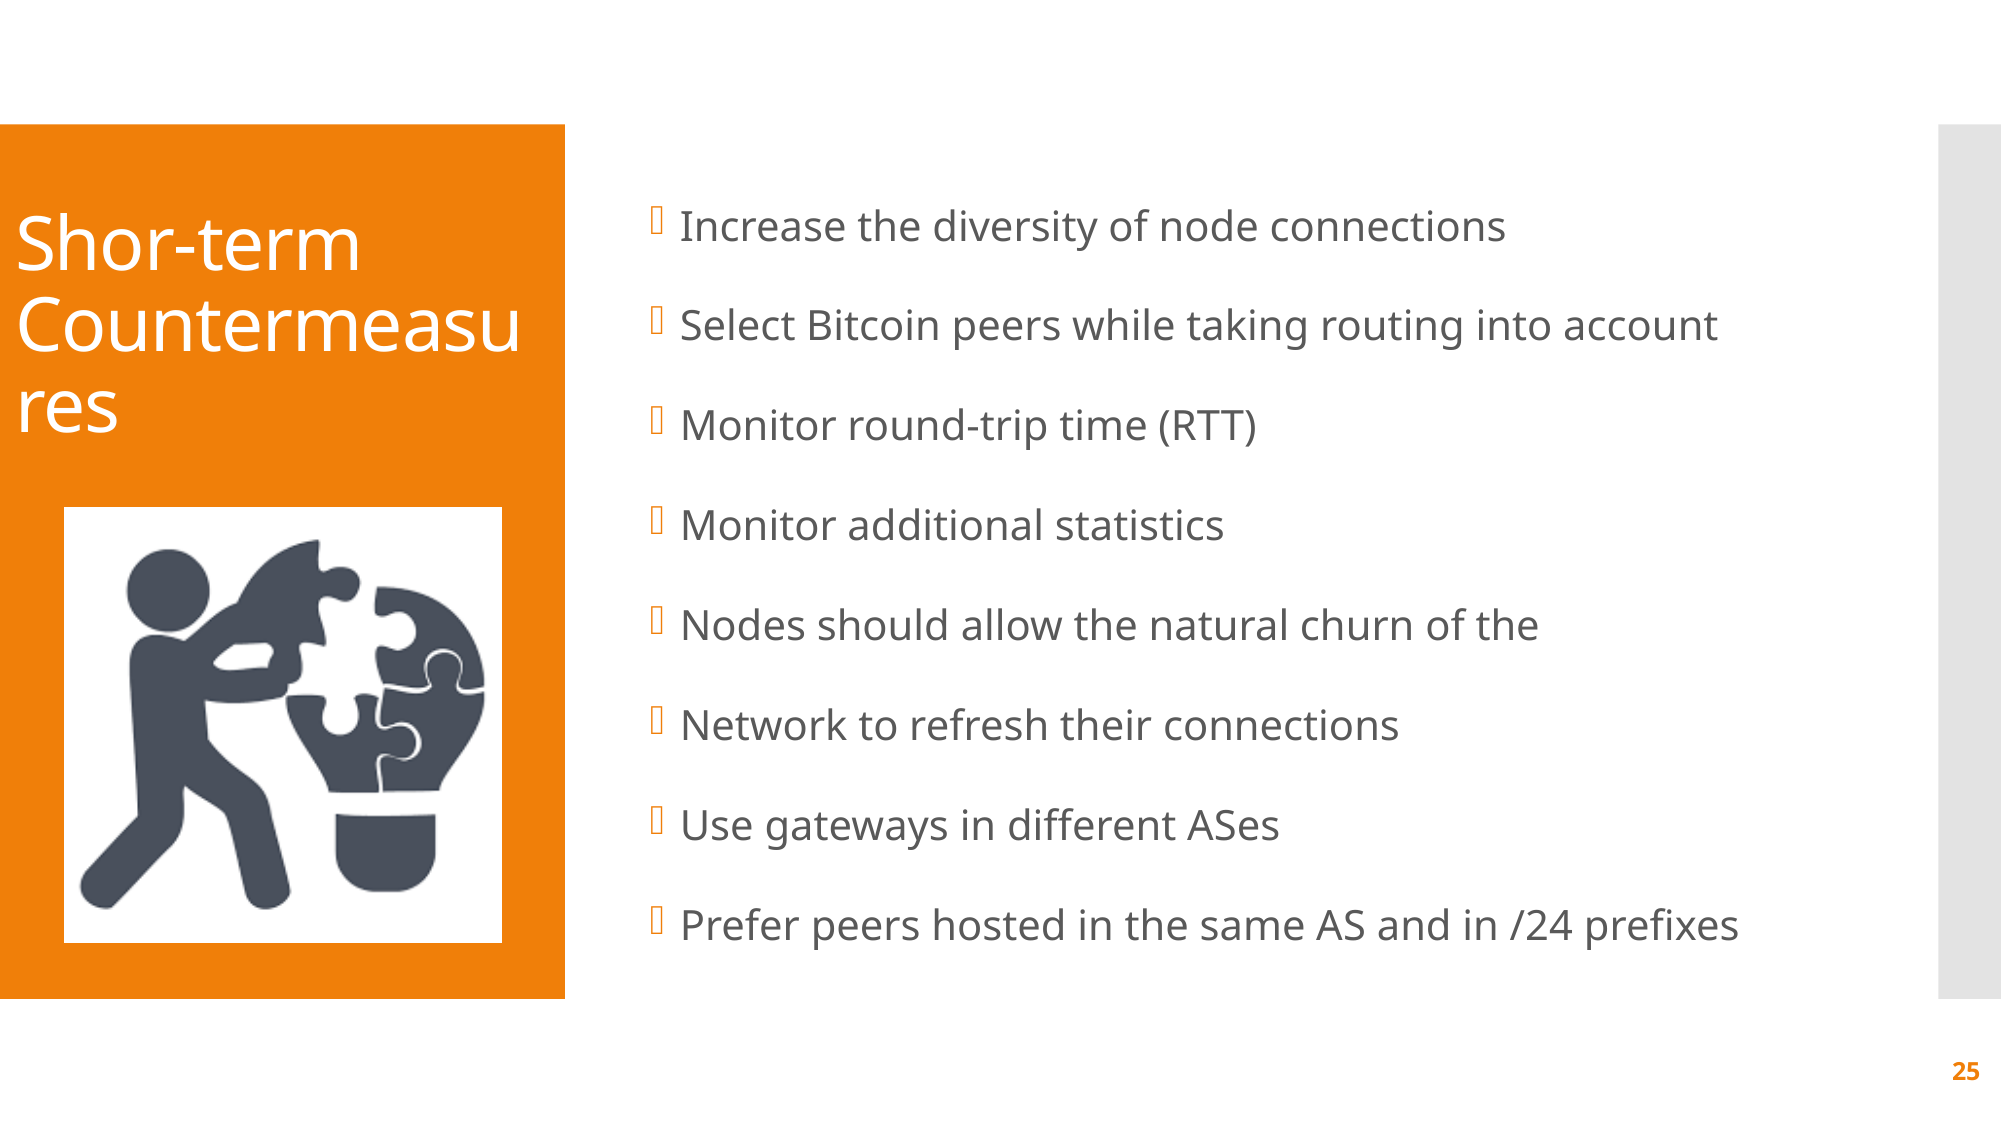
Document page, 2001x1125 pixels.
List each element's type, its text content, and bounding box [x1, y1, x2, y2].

list Increase the diversity of node connections Select Bitcoin peers while taking routing into account Monitor round-trip time (RTT) Monitor additional statistics Nodes should allow the natural churn of the Network to refresh their connections Use gateways in different ASes Prefer peers hosted in the same AS and in /24 prefixes [634, 141, 1835, 982]
slide_number 25 [1744, 1042, 1996, 1103]
title Shor-term Countermeasures [0, 184, 566, 470]
picture [63, 507, 502, 944]
